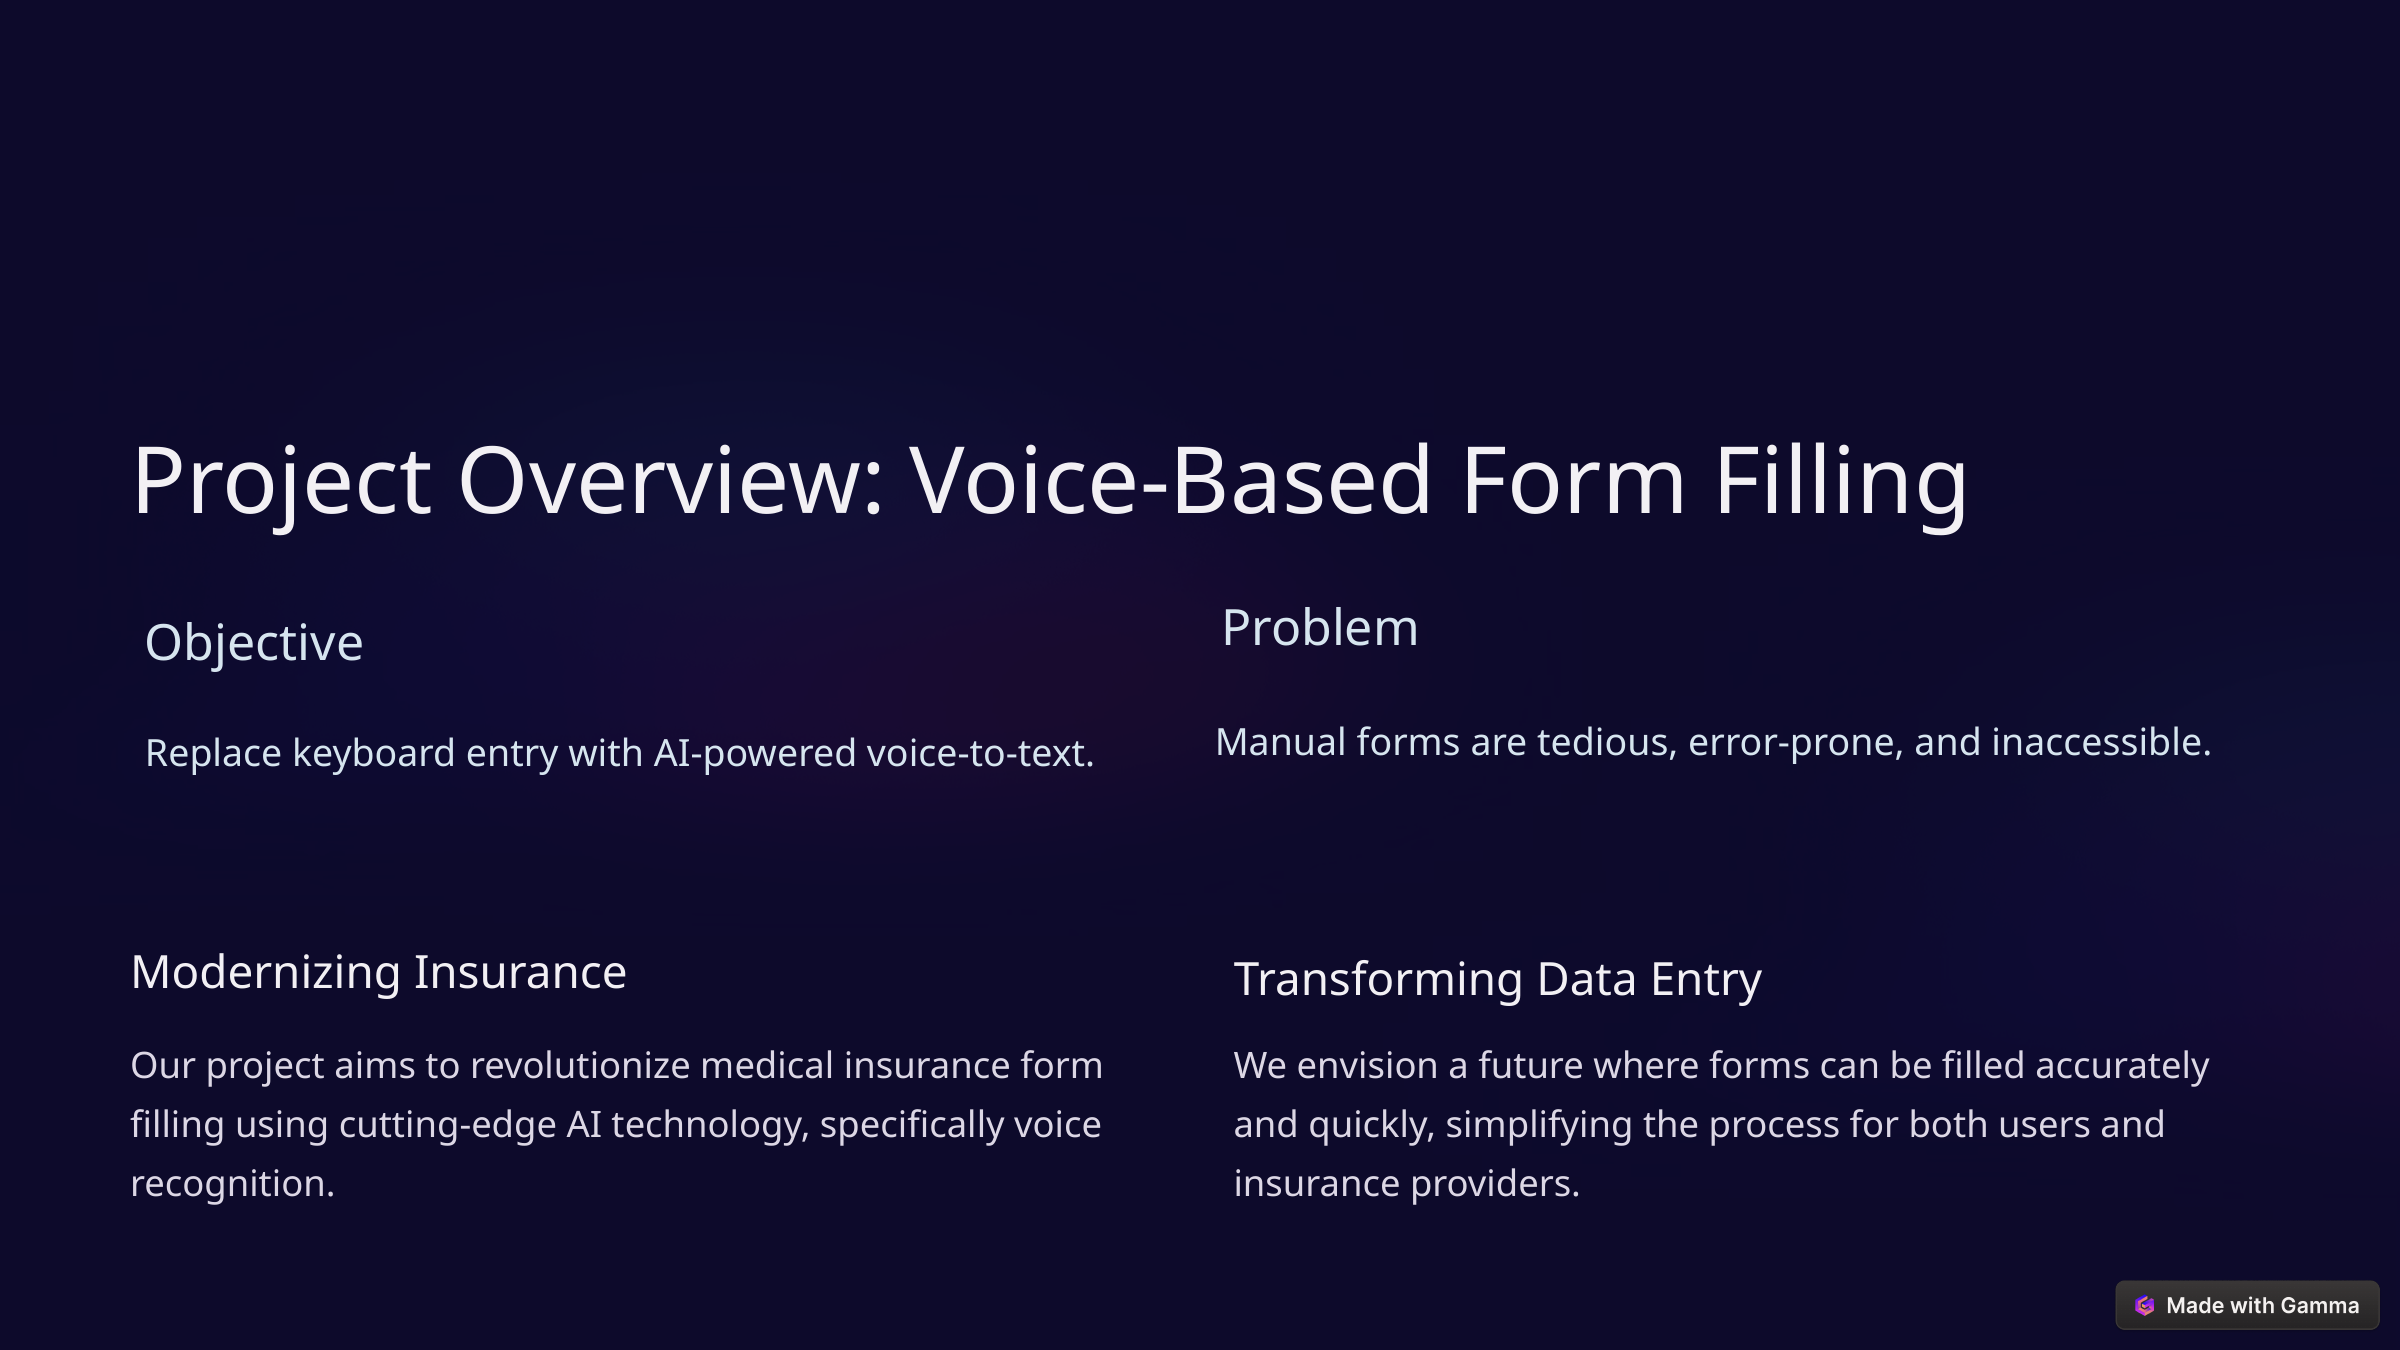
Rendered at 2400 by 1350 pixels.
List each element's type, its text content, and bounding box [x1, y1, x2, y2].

text_box We envision a future where forms can be filled accurately and quickly, simplifying the process for both users and insurance providers. [1233, 1026, 2258, 1205]
text_box Our project aims to revolutionize medical insurance form filling using cutting-edge AI technology, specifically voice recognition. [130, 1026, 1155, 1205]
text_box Project Overview: Voice-Based Form Filling [130, 416, 2127, 533]
text_box Transforming Data Entry [1233, 946, 1807, 1006]
text_box Replace keyboard entry with AI-powered voice-to-text. [130, 703, 1331, 781]
text_box Manual forms are tedious, error-prone, and inaccessible. [1199, 693, 2400, 771]
picture [2106, 1271, 2389, 1339]
text_box Modernizing Insurance [130, 940, 666, 999]
text_box Objective [130, 605, 1331, 678]
text_box Problem [1206, 591, 2400, 664]
